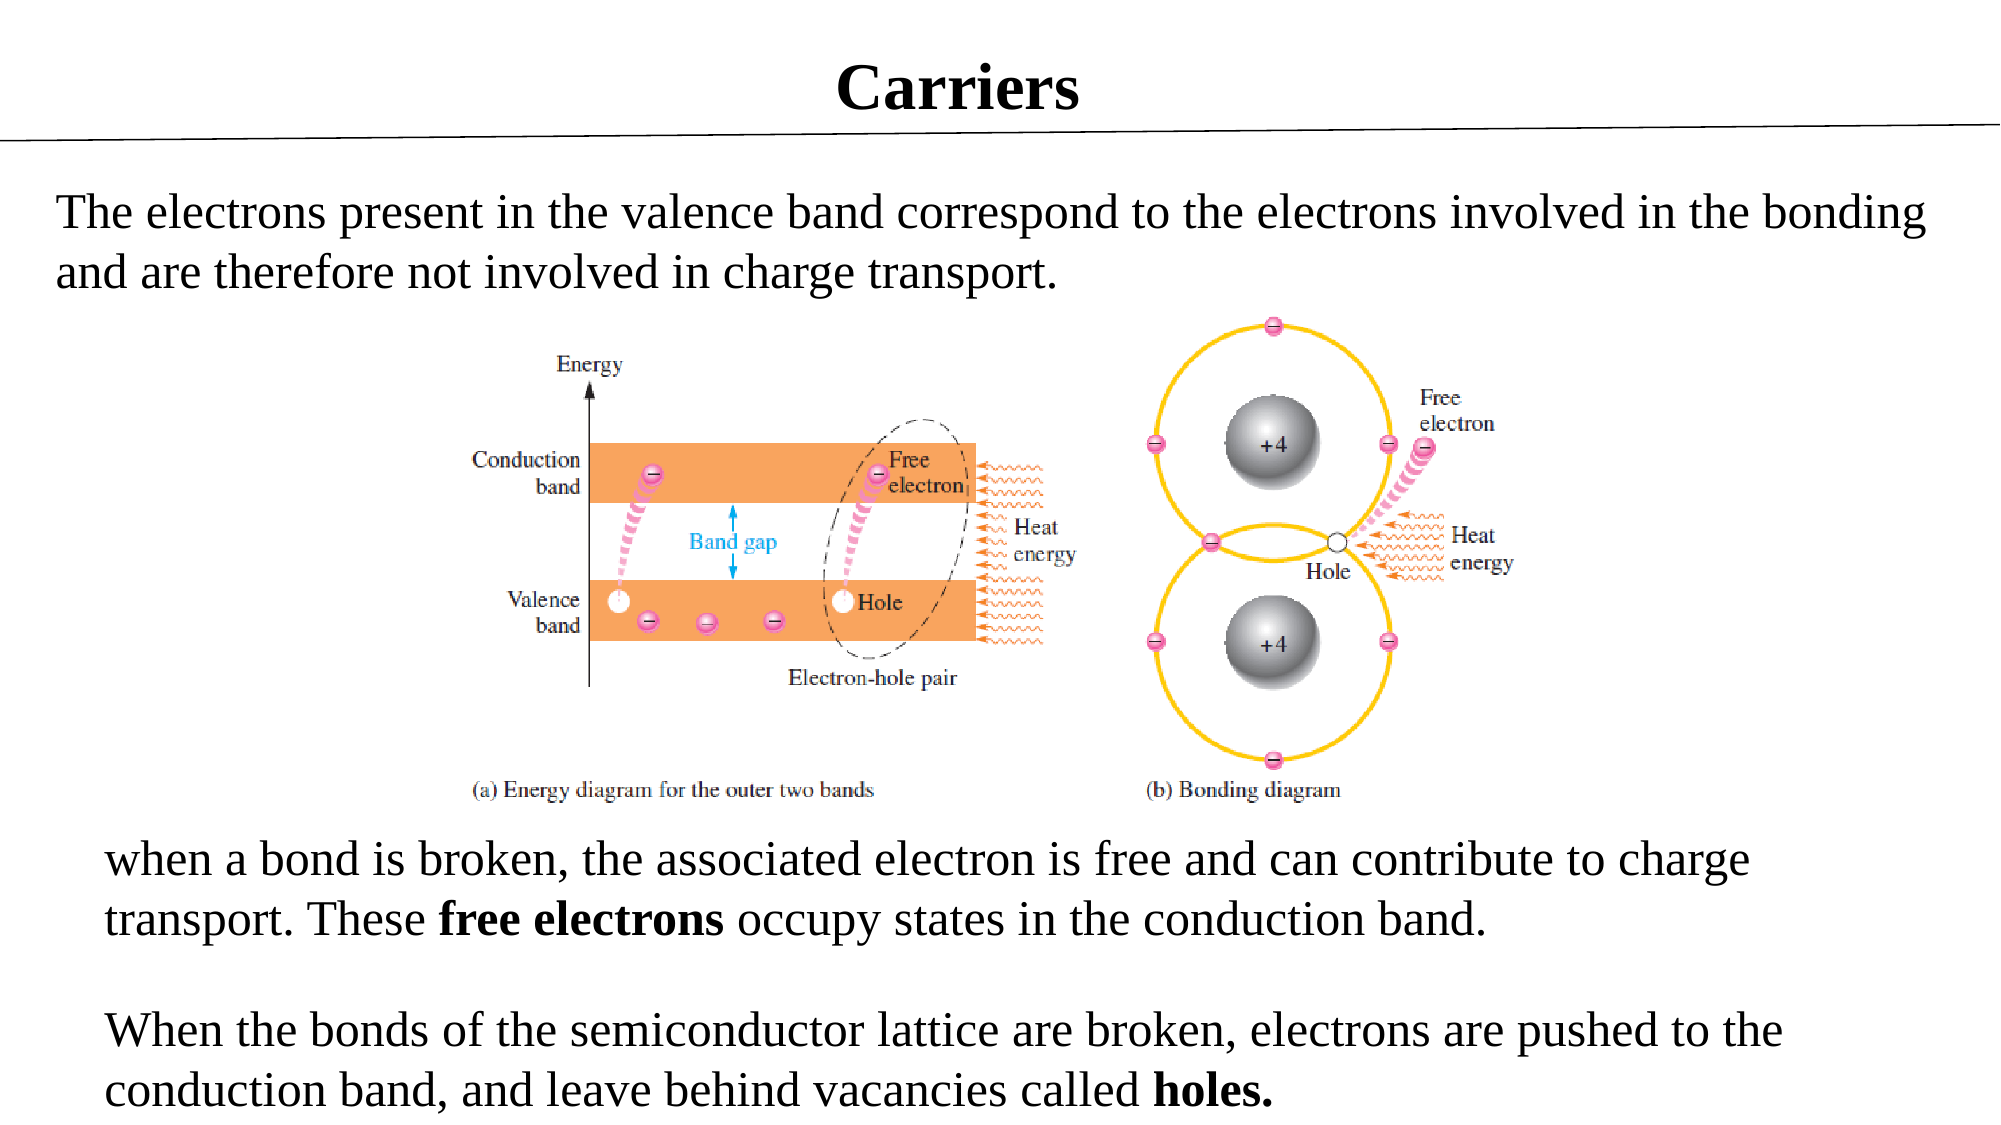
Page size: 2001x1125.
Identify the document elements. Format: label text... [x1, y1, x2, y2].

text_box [0, 124, 2000, 141]
picture [454, 301, 1586, 814]
text_box Carriers [820, 35, 1822, 123]
text_box when a bond is broken, the associated electron is free and can contribute to charge transport. These free electrons occupy states in the conduction band. [89, 817, 1854, 953]
text_box When the bonds of the semiconductor lattice are broken, electrons are pushed to the conduction band, and leave behind vacancies called holes. [89, 988, 1911, 1124]
text_box The electrons present in the valence band correspond to the electrons involved in the bonding and are therefore not involved in charge transport. [40, 170, 2000, 306]
